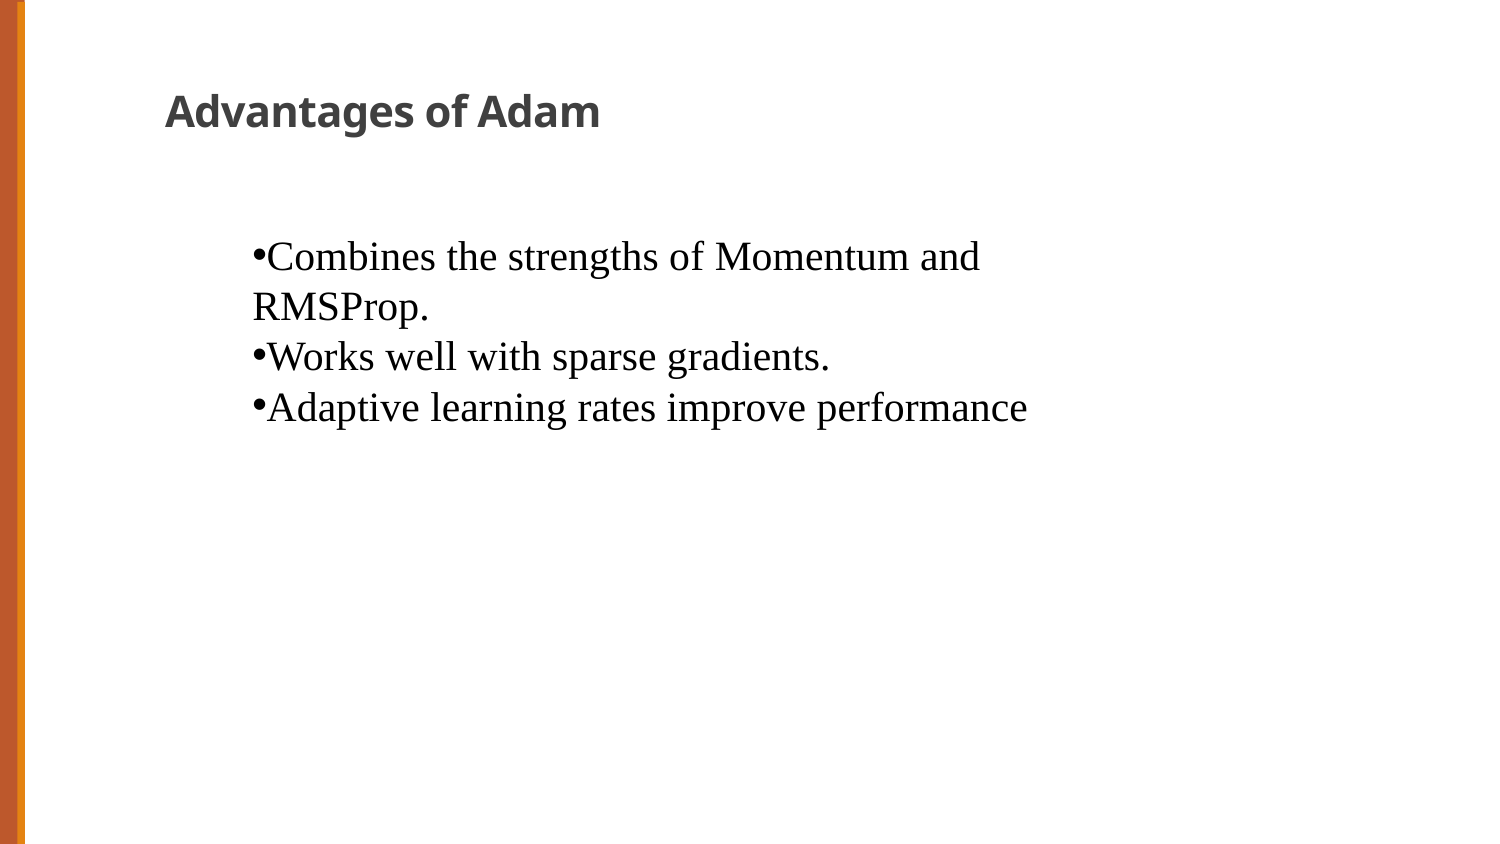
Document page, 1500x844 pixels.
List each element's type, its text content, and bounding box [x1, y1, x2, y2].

title Advantages of Adam [150, 84, 1388, 196]
text_box Combines the strengths of Momentum and RMSProp. Works well with sparse gradients. Adaptive learning rates improve performance [237, 221, 1168, 437]
